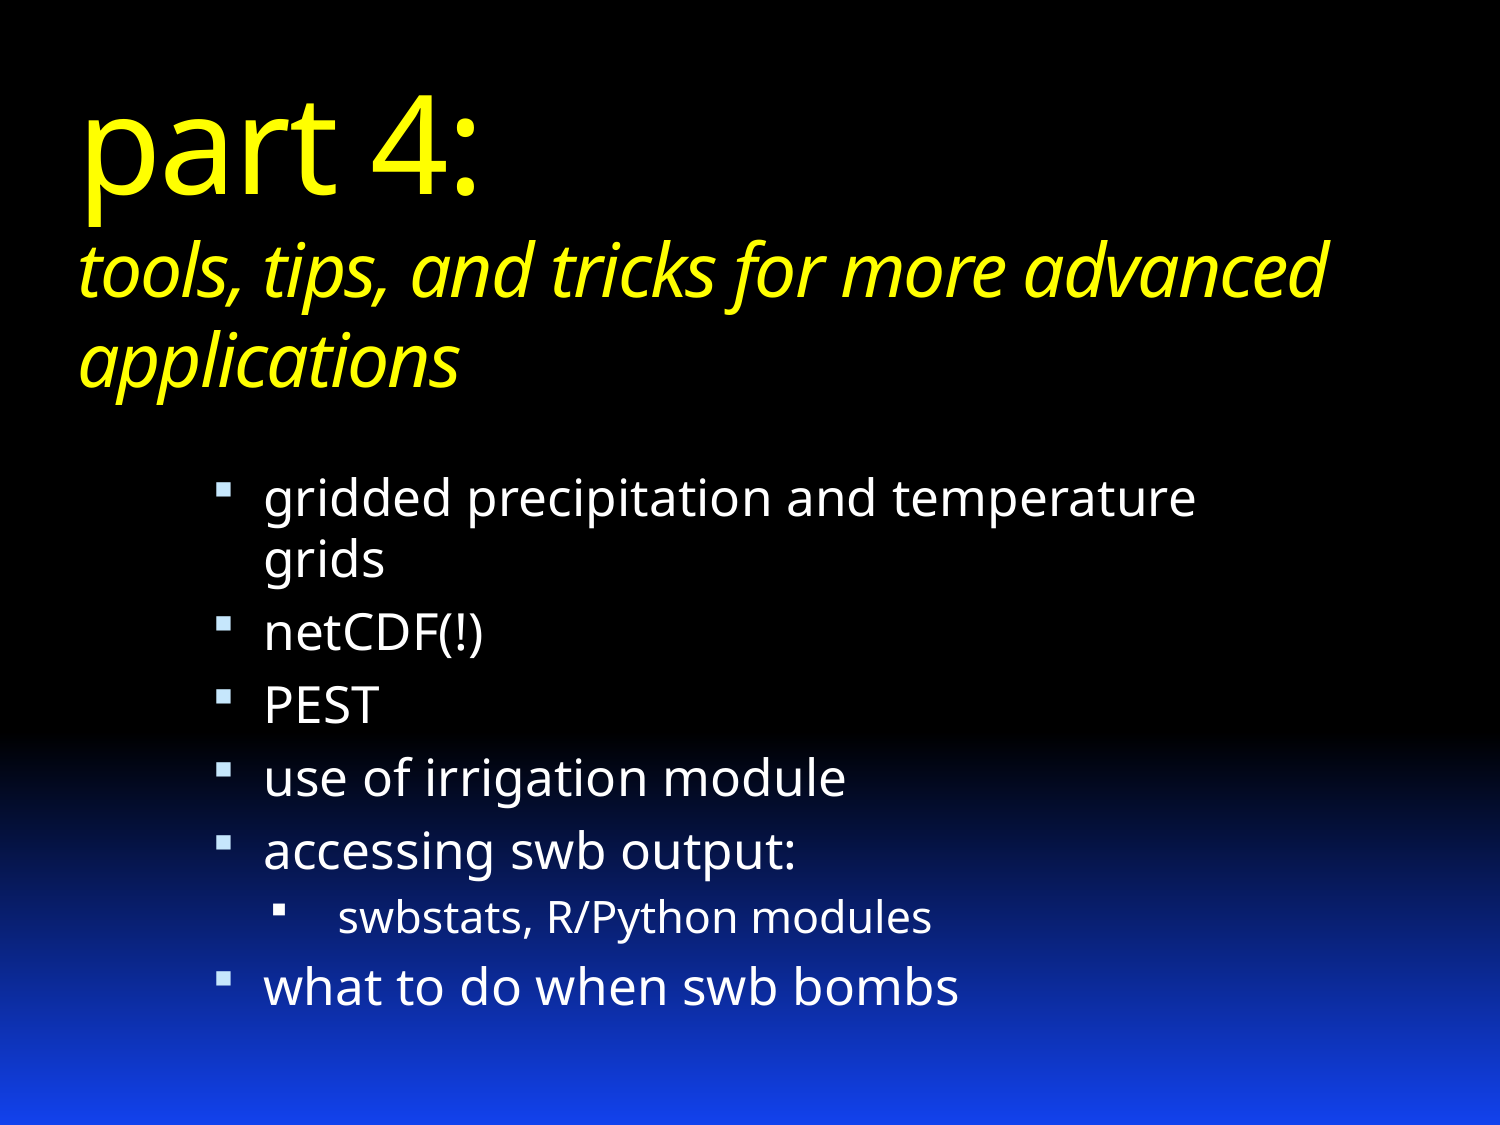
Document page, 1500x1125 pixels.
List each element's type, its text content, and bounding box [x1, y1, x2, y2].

title part 4: tools, tips, and tricks for more advanced applications [62, 50, 1463, 154]
list gridded precipitation and temperature grids netCDF(!) PEST use of irrigation module accessing swb output: swbstats, R/Python modules what to do when swb bombs [187, 457, 1338, 1025]
